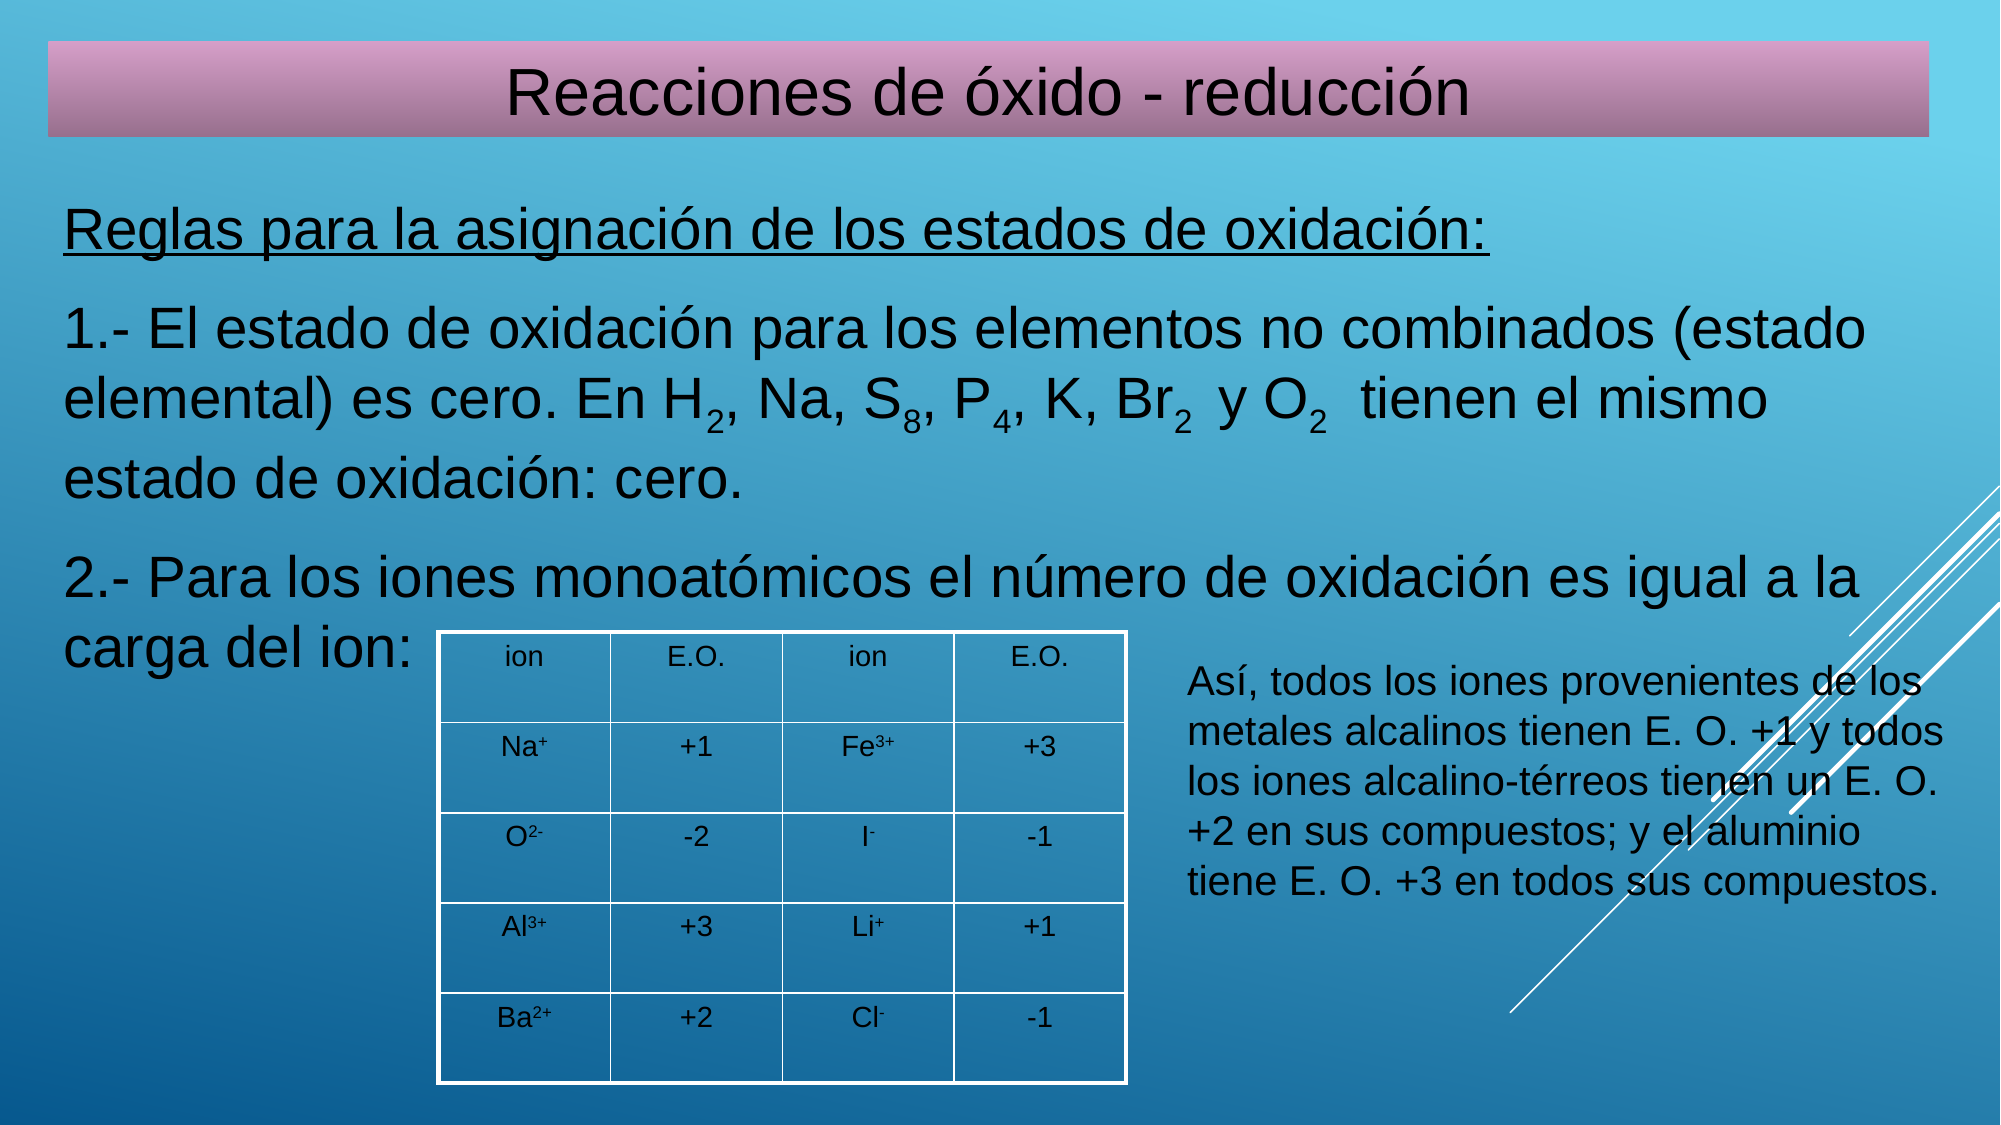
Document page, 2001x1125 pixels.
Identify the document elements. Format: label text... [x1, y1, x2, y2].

text_box Reacciones de óxido - reducción [48, 41, 1930, 137]
table_cell O2- [441, 814, 610, 902]
table_cell Na+ [441, 723, 610, 812]
table_header E.O. [955, 634, 1124, 722]
text_box Así, todos los iones provenientes de los metales alcalinos tienen E. O. +1 y todos los iones alcalino-térreos tienen un E. O. +2 en sus compuestos; y el aluminio tiene E. O. +3 en todos sus compuestos. [1172, 646, 1970, 912]
table_cell +1 [955, 904, 1124, 992]
table_cell Fe3+ [783, 723, 953, 812]
table_cell Ba2+ [441, 994, 610, 1081]
table_cell Cl- [783, 994, 953, 1081]
table_cell Li+ [783, 904, 953, 992]
table_header ion [783, 634, 953, 722]
table_header ion [441, 634, 610, 722]
text_box Reglas para la asignación de los estados de oxidación: 1.- El estado de oxidación para los elementos no combinados (estado elemental) es cero. En H2, Na, S8, P4, K, Br2 y O2 tienen el mismo estado de oxidación: cero. 2.- Para los iones monoatómicos el número de oxidación es igual a la carga del ion: [48, 183, 1930, 687]
table_cell -2 [611, 814, 782, 902]
table_cell I- [783, 814, 953, 902]
table_cell Al3+ [441, 904, 610, 992]
table_cell -1 [955, 814, 1124, 902]
table_cell +3 [955, 723, 1124, 812]
table_cell +2 [611, 994, 782, 1081]
table_cell -1 [955, 994, 1124, 1081]
table_cell +1 [611, 723, 782, 812]
table_cell +3 [611, 904, 782, 992]
table_header E.O. [611, 634, 782, 722]
